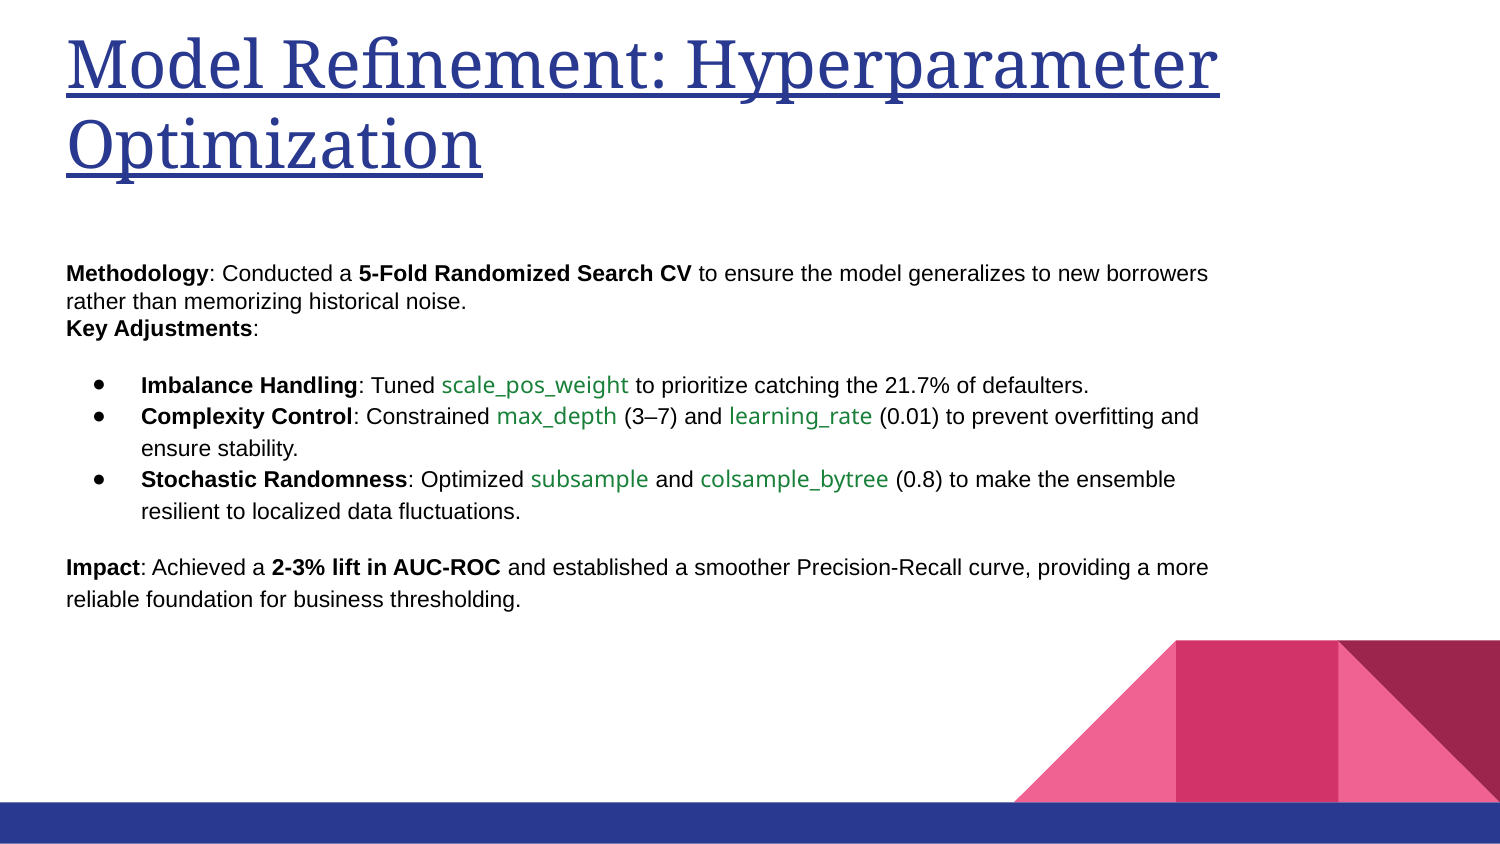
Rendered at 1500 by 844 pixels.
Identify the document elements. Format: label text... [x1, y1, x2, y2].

title Model Refinement: Hyperparameter Optimization [51, 6, 1449, 107]
text_box Methodology: Conducted a 5-Fold Randomized Search CV to ensure the model generalizes to new borrowers rather than memorizing historical noise. Key Adjustments: Imbalance Handling: Tuned scale_pos_weight to prioritize catching the 21.7% of defaulters. Complexity Control: Constrained max_depth (3–7) and learning_rate (0.01) to prevent overfitting and ensure stability. Stochastic Randomness: Optimized subsample and colsample_bytree (0.8) to make the ensemble resilient to localized data fluctuations. Impact: Achieved a 2-3% lift in AUC-ROC and established a smoother Precision-Recall curve, providing a more reliable foundation for business thresholding. [51, 243, 1255, 617]
